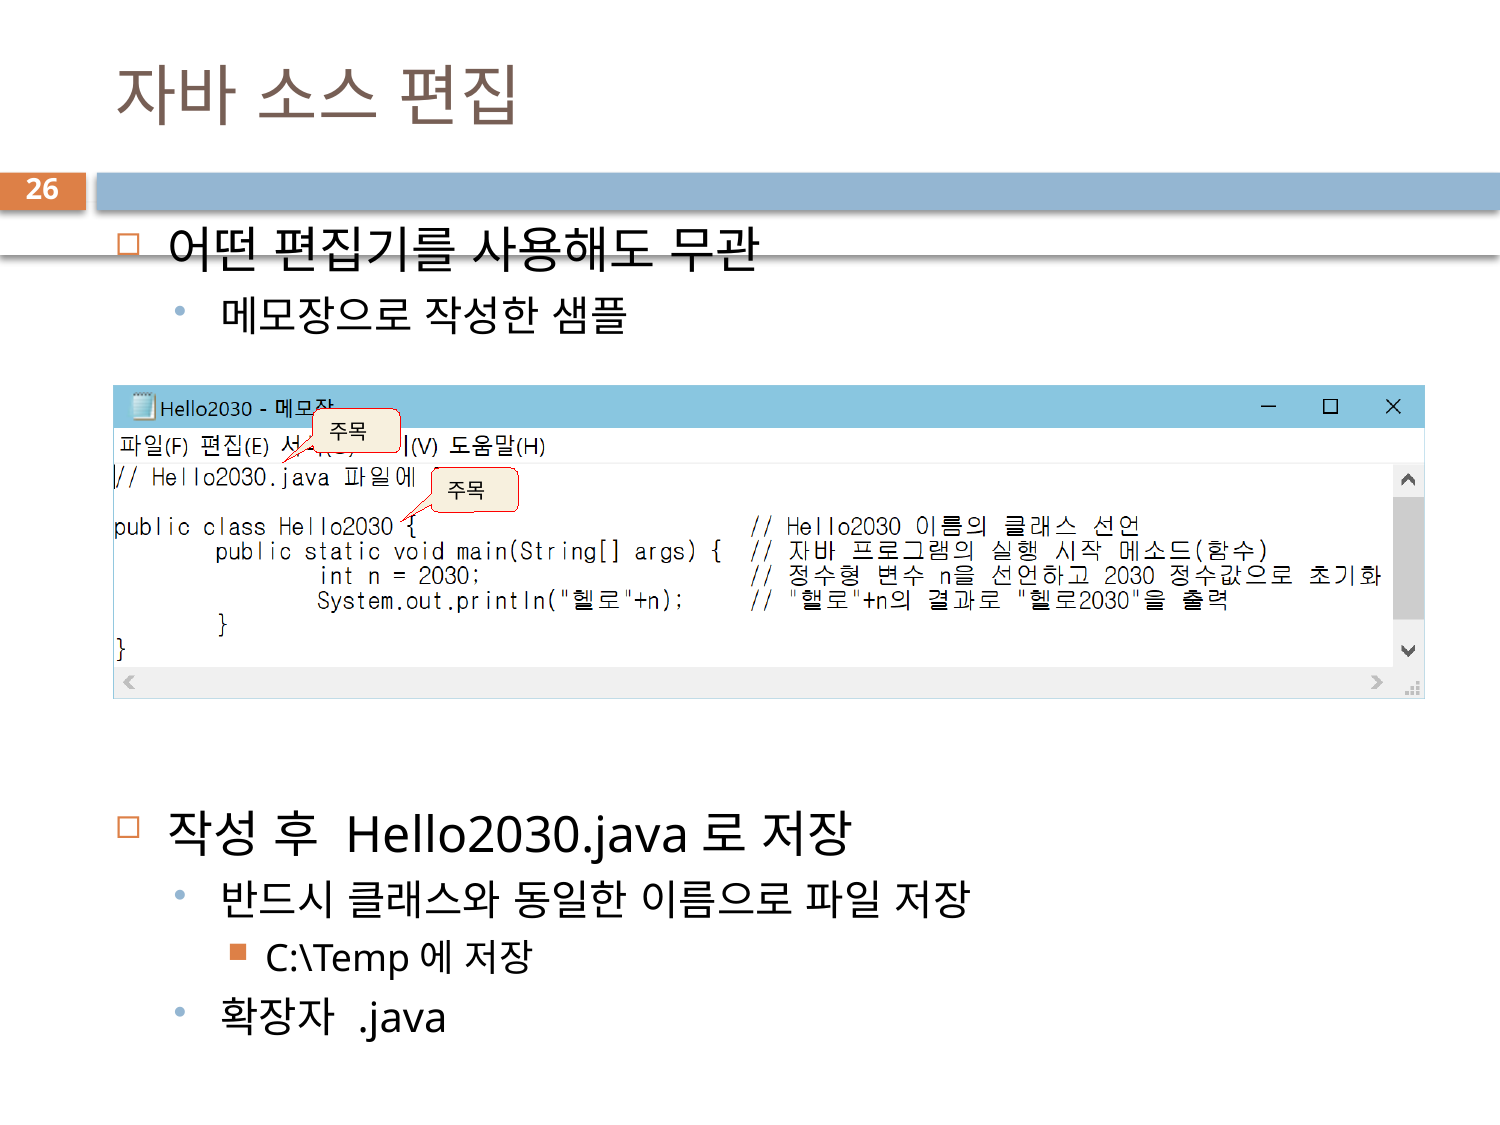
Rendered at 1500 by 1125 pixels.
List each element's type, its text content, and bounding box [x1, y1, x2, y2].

title 자바 소스 편집 [100, 75, 1438, 149]
text_box [0, 0, 1500, 75]
list 어떤 편집기를 사용해도 무관 메모장으로 작성한 샘플 작성 후 Hello2030.java로 저장 반드시 클래스와 동일한 이름으로 파일 저장 C:\Temp에 저장 확장자 .java [100, 210, 1438, 1071]
slide_number 26 [0, 170, 87, 211]
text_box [113, 385, 1425, 700]
